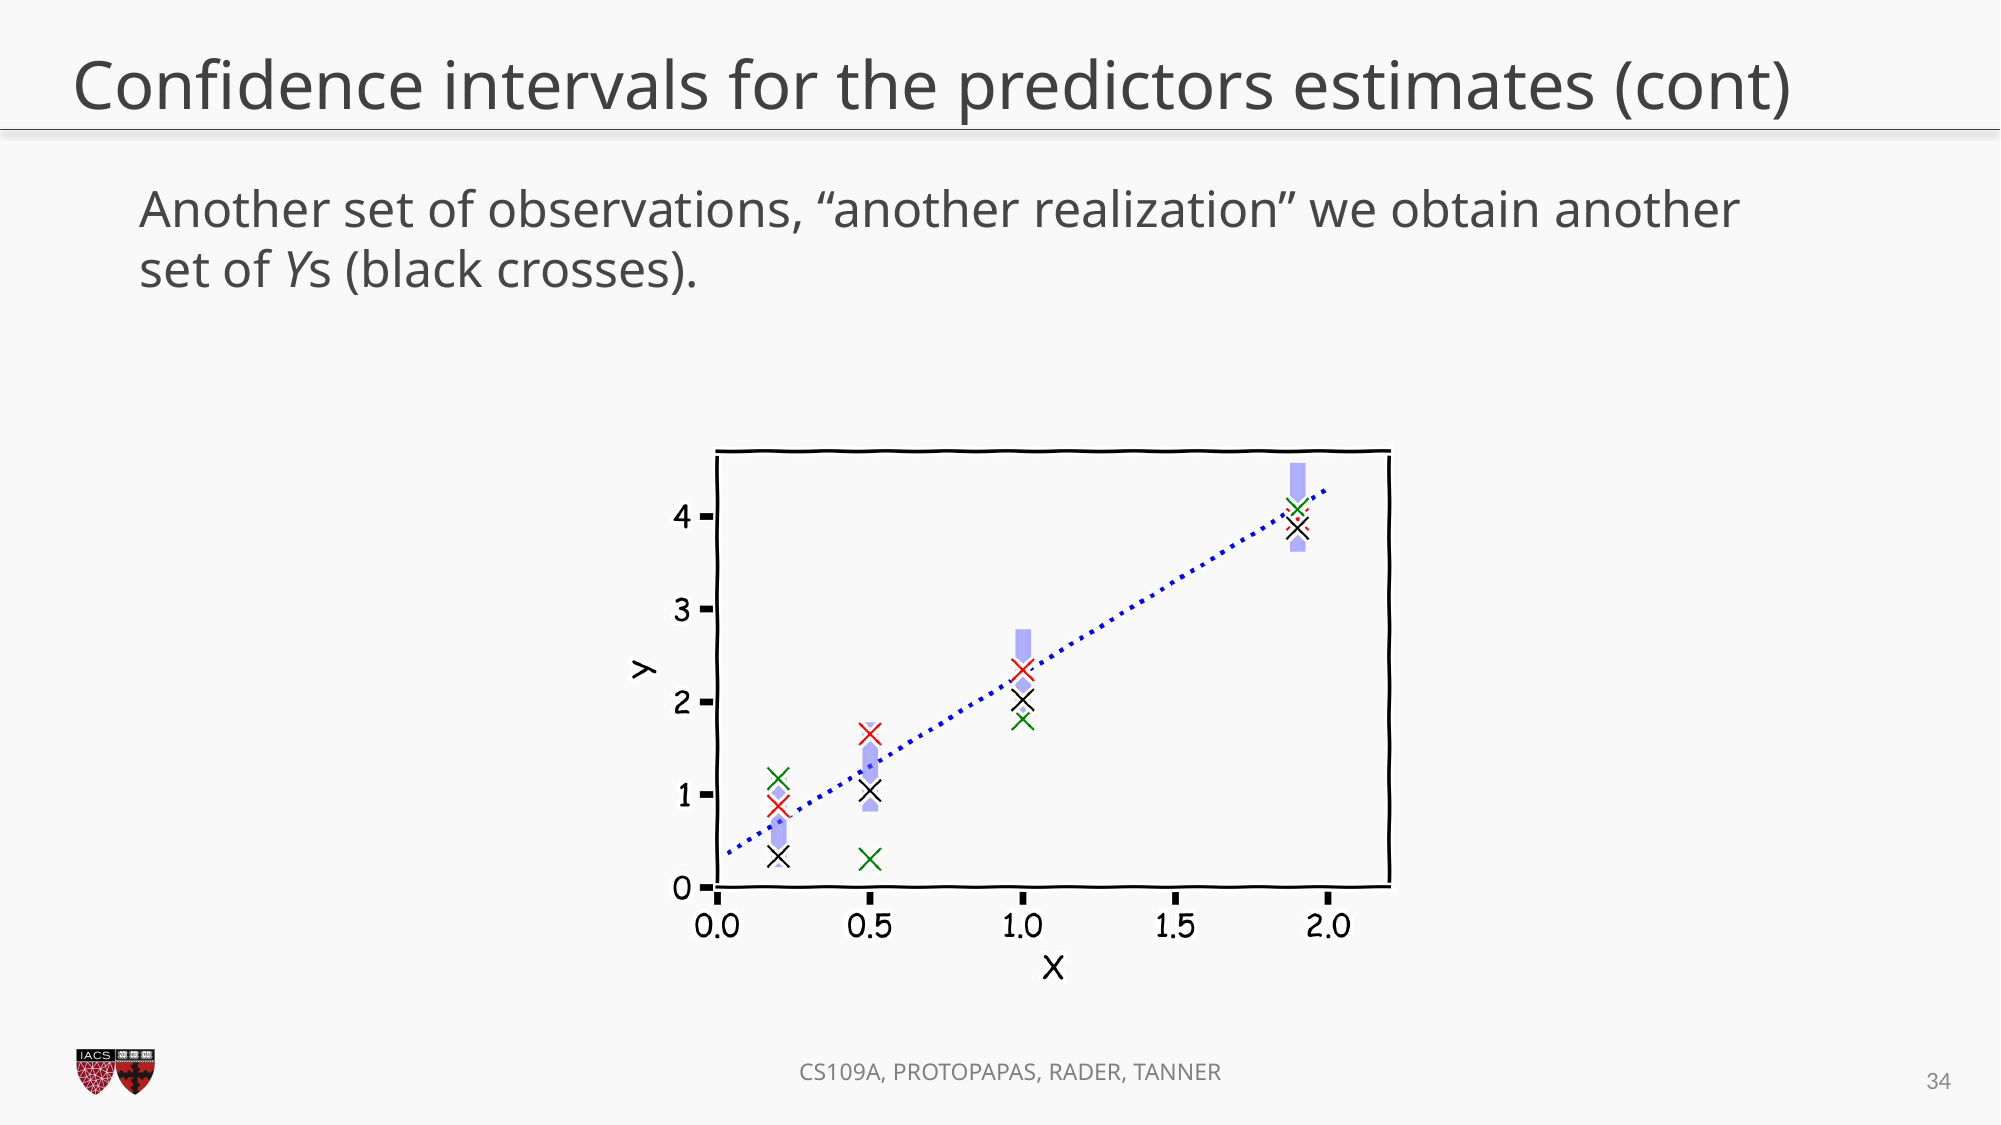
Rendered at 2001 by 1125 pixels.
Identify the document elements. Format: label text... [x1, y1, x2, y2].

picture [75, 1049, 155, 1095]
slide_number 33 [1500, 1050, 1967, 1110]
picture [524, 374, 1486, 1016]
title Confidence intervals for the predictors estimates (cont) [57, 35, 1943, 162]
list Another set of observations, “another realization” we obtain another set of Ys (black crosses). [125, 169, 1820, 300]
